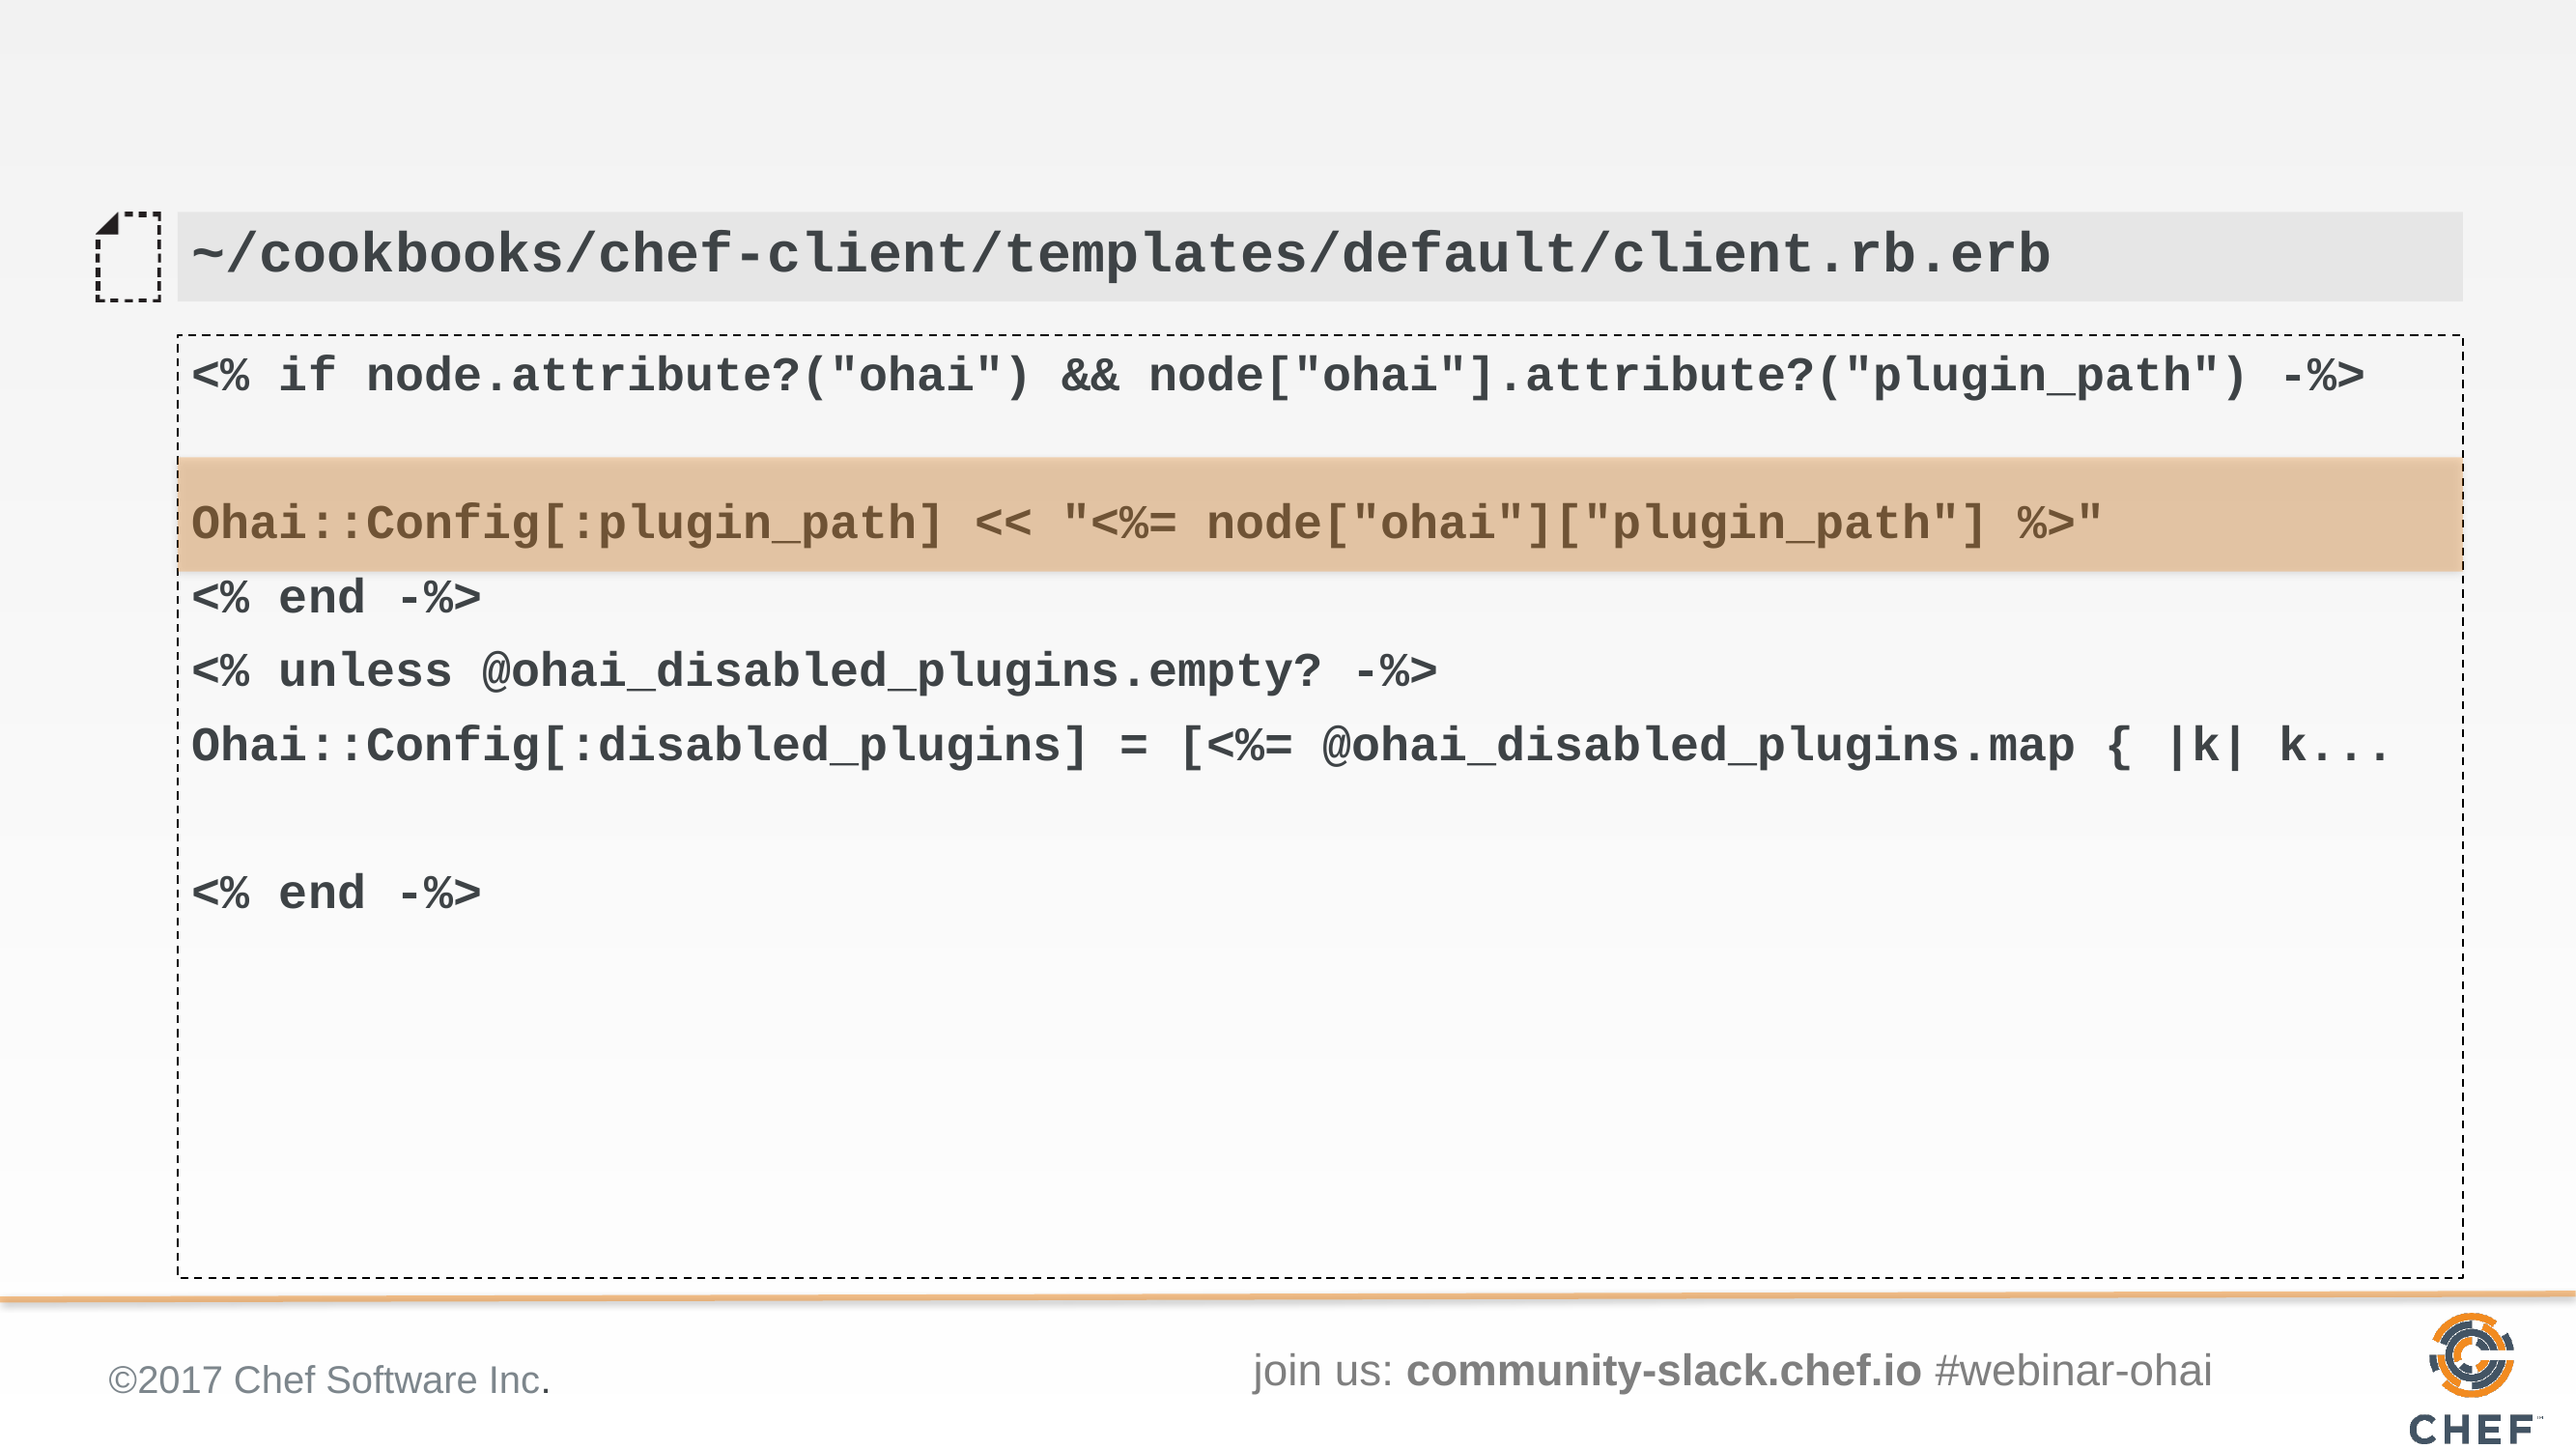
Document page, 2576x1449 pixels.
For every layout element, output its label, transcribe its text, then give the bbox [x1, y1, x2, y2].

text_box [177, 457, 2464, 572]
list <% if node.attribute?("ohai") && node["ohai"].attribute?("plugin_path") -%> Ohai::Config[:plugin_path] << "<%= node["ohai"]["plugin_path"] %>" <% end -%> <% unless @ohai_disabled_plugins.empty? -%> Ohai::Config[:disabled_plugins] = [<%= @ohai_disabled_plugins.map { |k| k... <% end -%> [177, 334, 2464, 457]
list ~/cookbooks/chef-client/templates/default/client.rb.erb [177, 212, 2463, 302]
list <% if node.attribute?("ohai") && node["ohai"].attribute?("plugin_path") -%> Ohai::Config[:plugin_path] << "<%= node["ohai"]["plugin_path"] %>" <% end -%> <% unless @ohai_disabled_plugins.empty? -%> Ohai::Config[:disabled_plugins] = [<%= @ohai_disabled_plugins.map { |k| k... <% end -%> [177, 581, 2464, 1279]
picture [2399, 1297, 2551, 1449]
